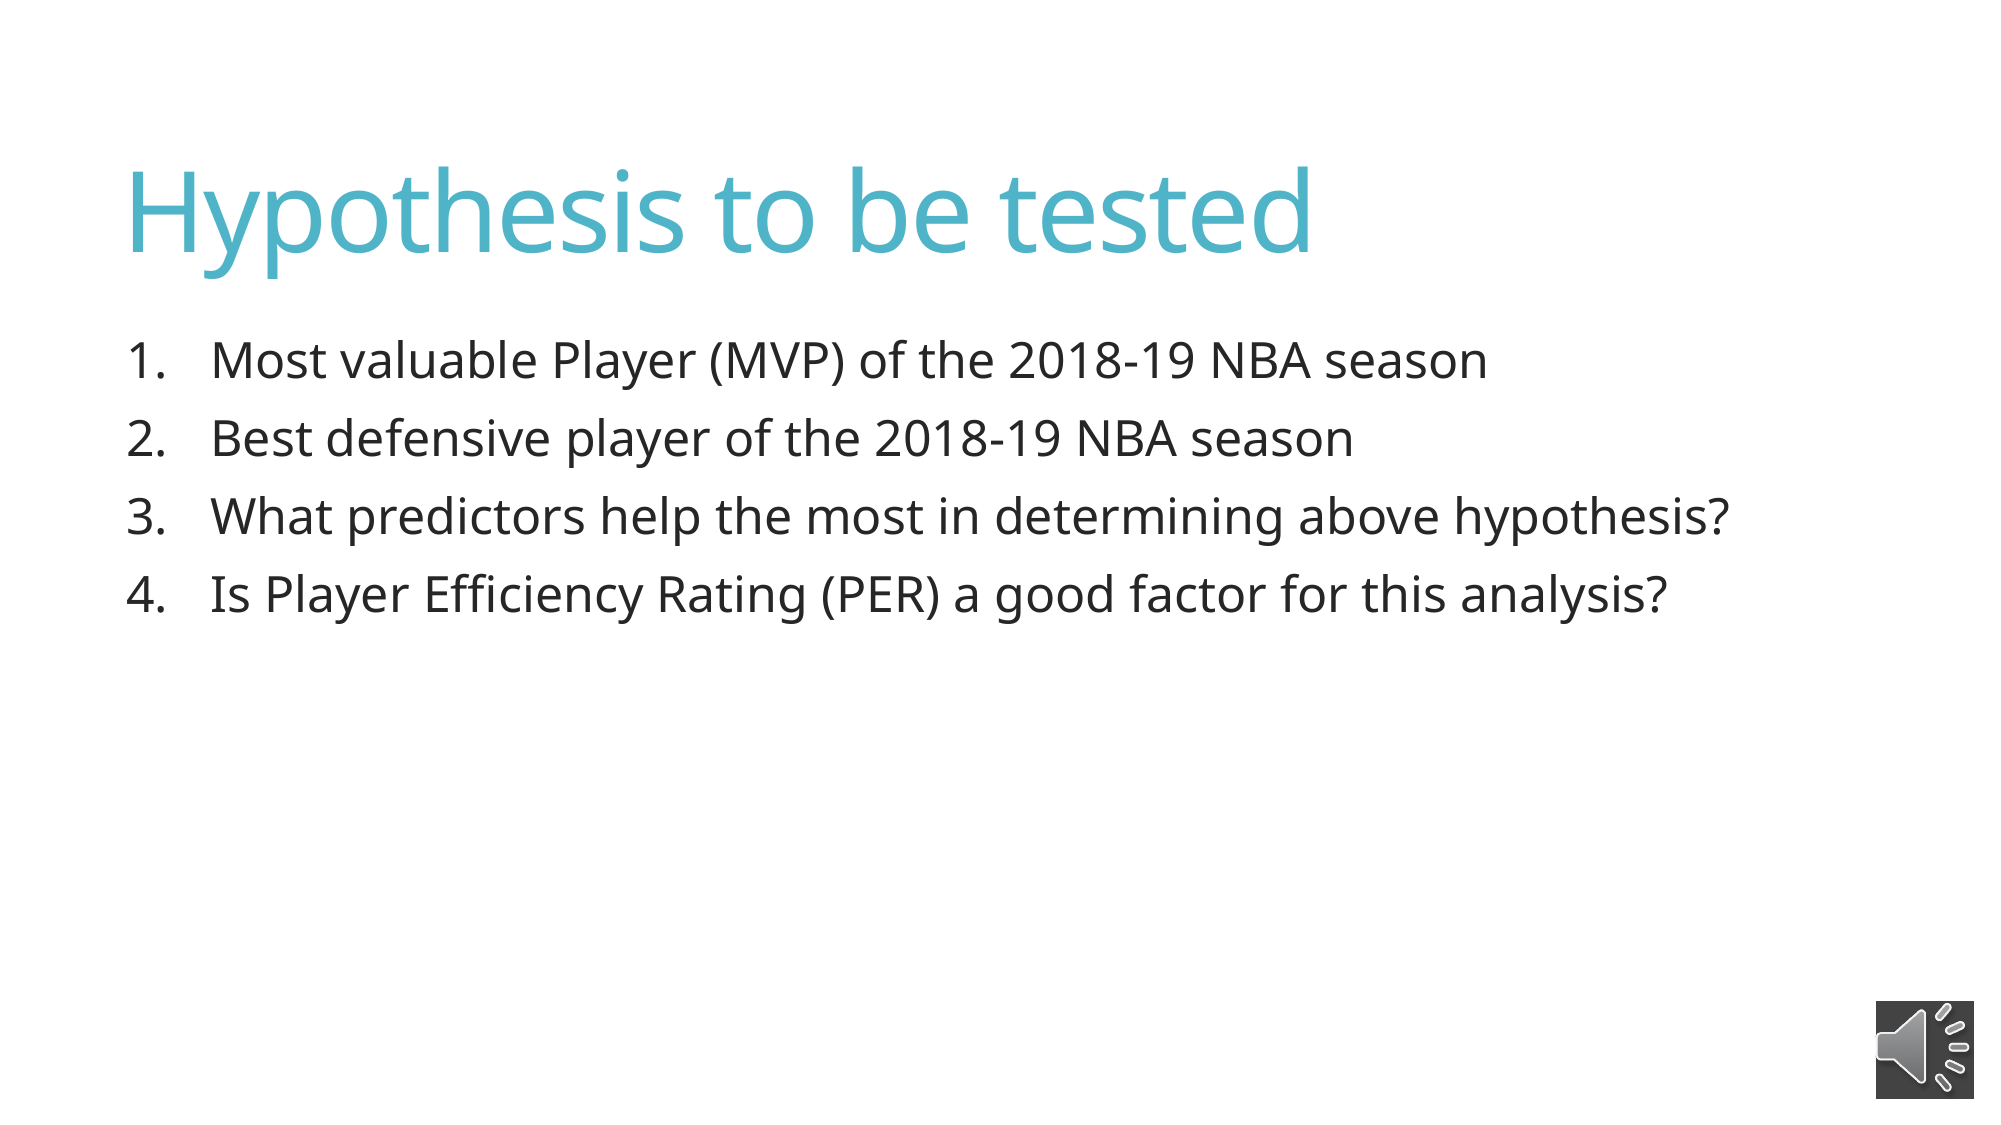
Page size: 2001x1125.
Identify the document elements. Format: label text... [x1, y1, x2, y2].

picture [1874, 999, 1976, 1101]
list Most valuable Player (MVP) of the 2018-19 NBA season Best defensive player of the 2018-19 NBA season What predictors help the most in determining above hypothesis? Is Player Efficiency Rating (PER) a good factor for this analysis? [111, 329, 1876, 948]
title Hypothesis to be tested [107, 81, 1875, 354]
